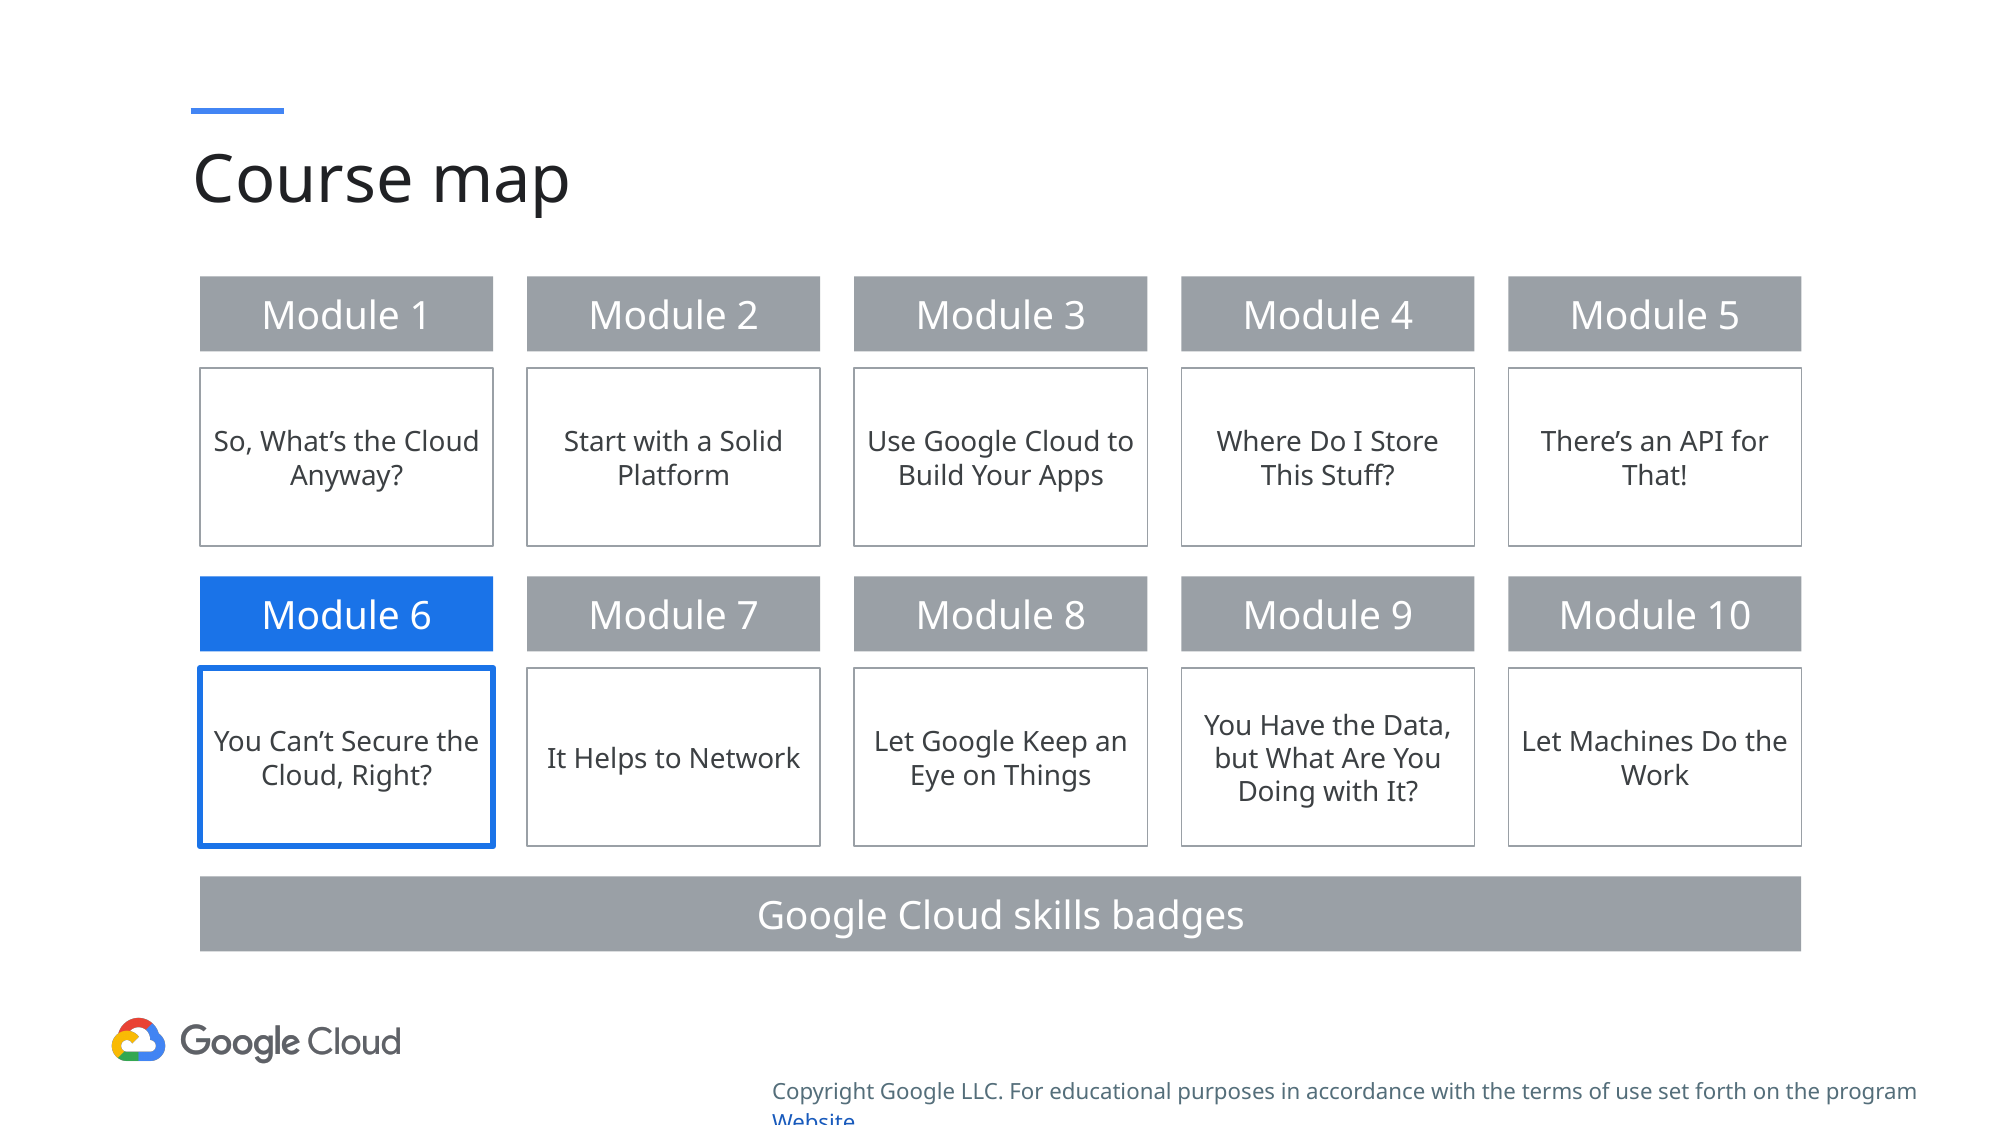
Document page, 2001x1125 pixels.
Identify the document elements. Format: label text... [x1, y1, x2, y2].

text_box Use Google Cloud to Build Your Apps [854, 368, 1148, 547]
text_box Let Machines Do the Work [1508, 668, 1802, 847]
text_box Module 9 [1181, 576, 1475, 652]
text_box Copyright Google LLC. For educational purposes in accordance with the terms of use set forth on the program Website. [752, 1052, 1990, 1111]
text_box Module 5 [1508, 276, 1802, 352]
text_box Module 1 [200, 276, 494, 352]
text_box Let Google Keep an Eye on Things [854, 668, 1148, 847]
text_box Where Do I Store This Stuff? [1181, 368, 1475, 547]
title Course map [182, 126, 1799, 251]
text_box Google Cloud skills badges [200, 876, 1802, 952]
text_box Module 8 [854, 576, 1148, 652]
text_box Start with a Solid Platform [527, 368, 821, 547]
text_box You Have the Data, but What Are You Doing with It? [1181, 668, 1475, 847]
text_box You Can’t Secure the Cloud, Right? [200, 668, 494, 847]
text_box Module 3 [854, 276, 1148, 352]
text_box So, What’s the Cloud Anyway? [200, 368, 494, 547]
picture [110, 1012, 401, 1068]
text_box It Helps to Network [527, 668, 821, 847]
text_box Module 4 [1181, 276, 1475, 352]
text_box There’s an API for That! [1508, 368, 1802, 547]
text_box Module 6 [200, 576, 494, 652]
text_box Module 2 [527, 276, 821, 352]
text_box Module 10 [1508, 576, 1802, 652]
text_box Module 7 [527, 576, 821, 652]
